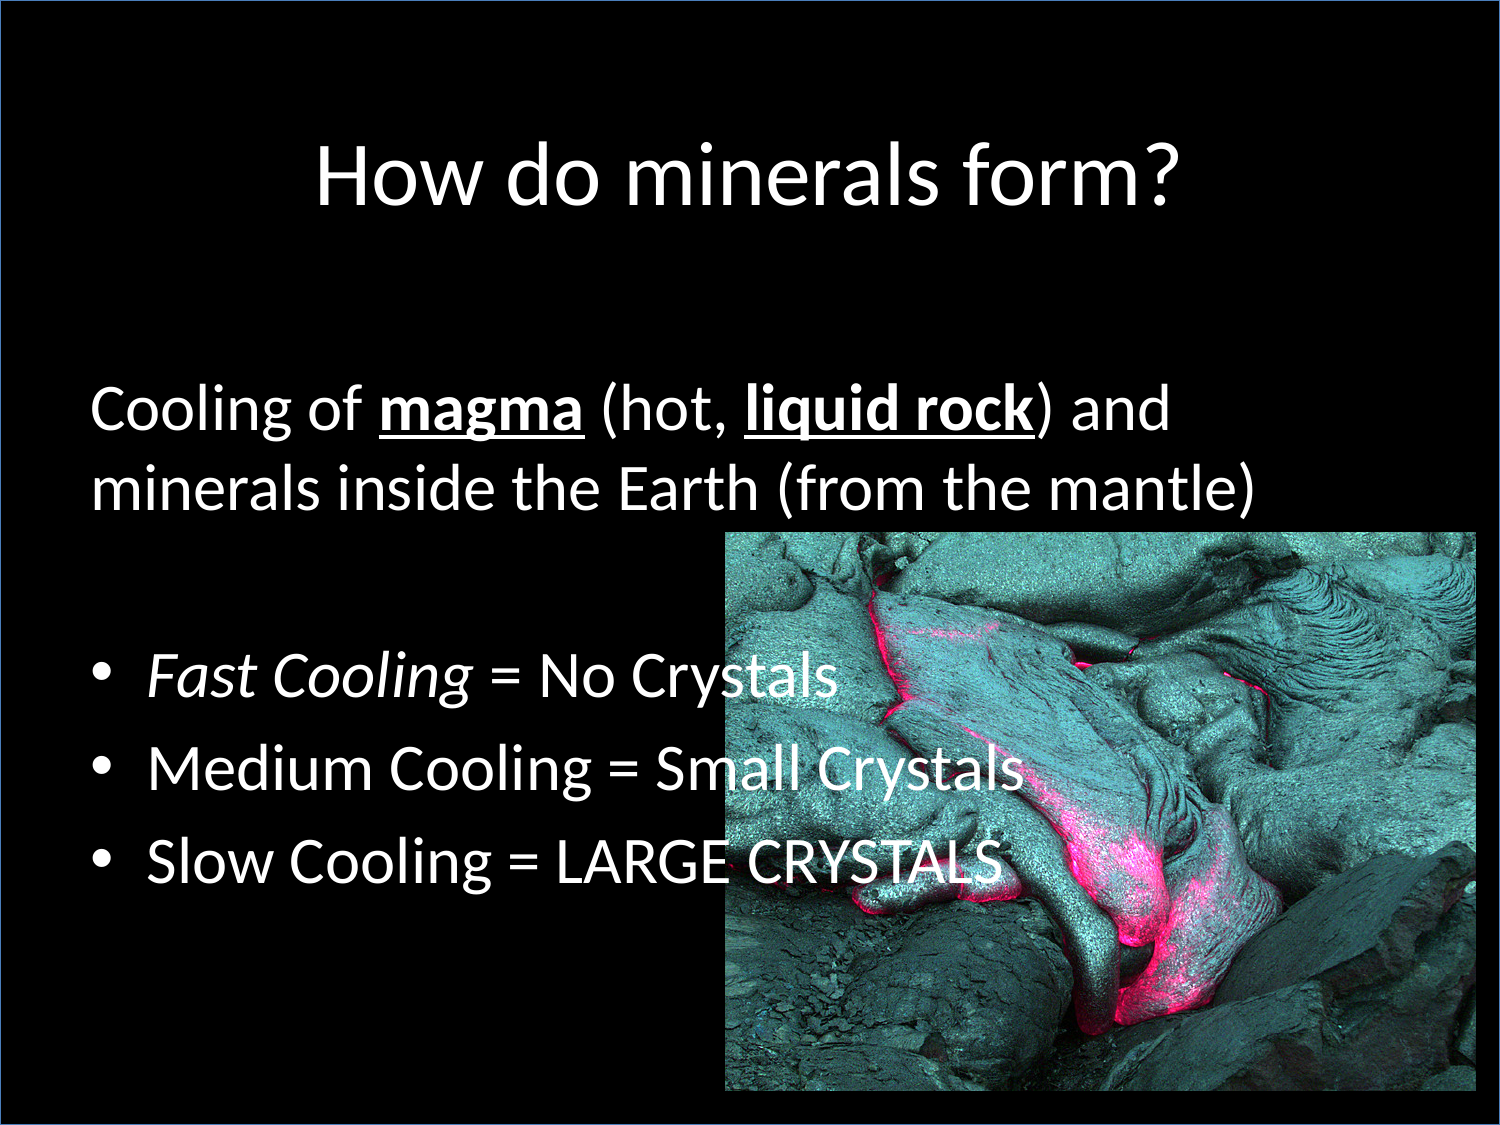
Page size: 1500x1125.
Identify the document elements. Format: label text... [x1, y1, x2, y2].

text_box [0, 0, 1500, 1125]
list Cooling of magma (hot, liquid rock) and minerals inside the Earth (from the mantle) Fast Cooling = No Crystals Medium Cooling = Small Crystals Slow Cooling = LARGE CRYSTALS [75, 262, 1321, 1005]
picture [725, 531, 1476, 1092]
title How do minerals form? [75, 75, 1425, 263]
